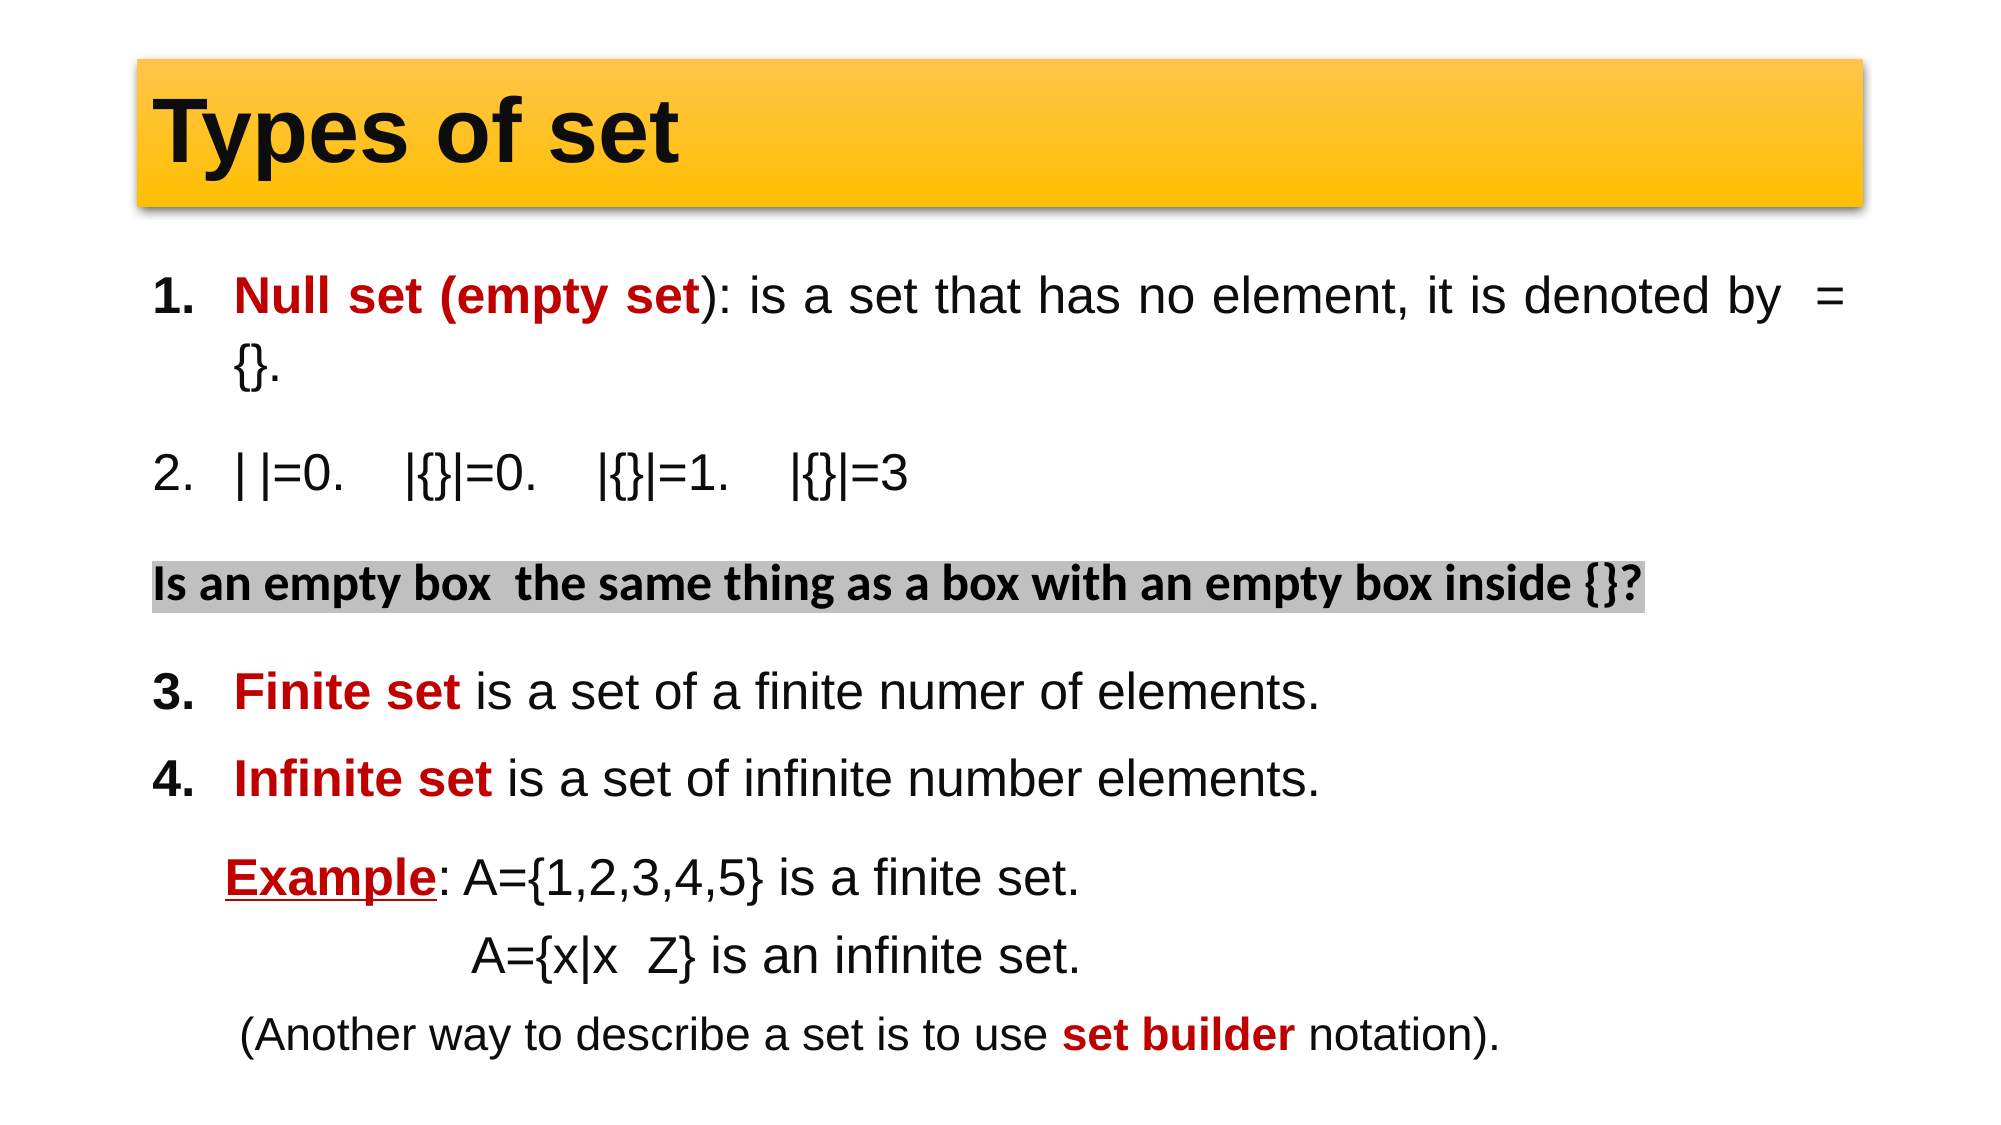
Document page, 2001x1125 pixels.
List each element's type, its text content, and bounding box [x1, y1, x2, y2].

title Types of set [137, 59, 1863, 207]
